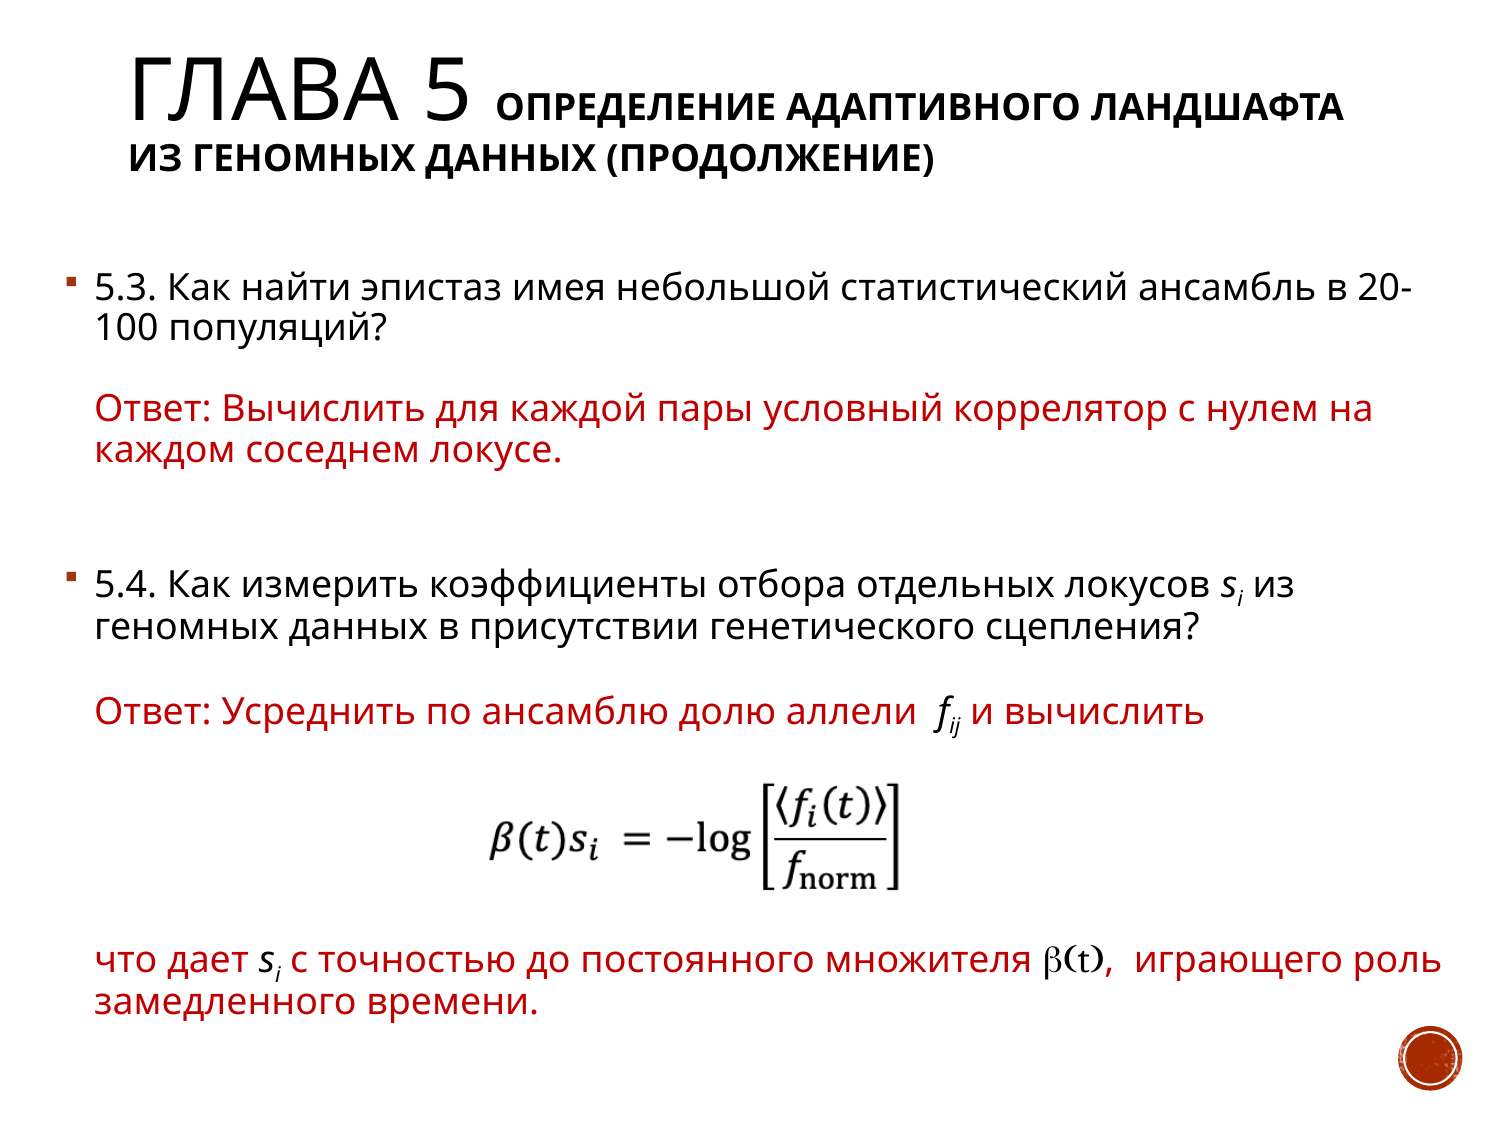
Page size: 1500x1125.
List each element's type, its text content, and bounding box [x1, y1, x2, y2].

title глава 5 Определение адаптивного ландшафта из геномных данных (продолжение) [112, 0, 1388, 245]
picture [440, 743, 959, 911]
list 5.3. Как найти эпистаз имея небольшой статистический ансамбль в 20-100 популяций? Ответ: Вычислить для каждой пары условный коррелятор с нулем на каждом соседнем локусе. 5.4. Как измерить коэффициенты отбора отдельных локусов si из геномных данных в присутствии генетического сцепления? Ответ: Усреднить по ансамблю долю аллели fij и вычислить что дает si с точностью до постоянного множителя b(t), играющего роль замедленного времени. [49, 260, 1463, 1067]
